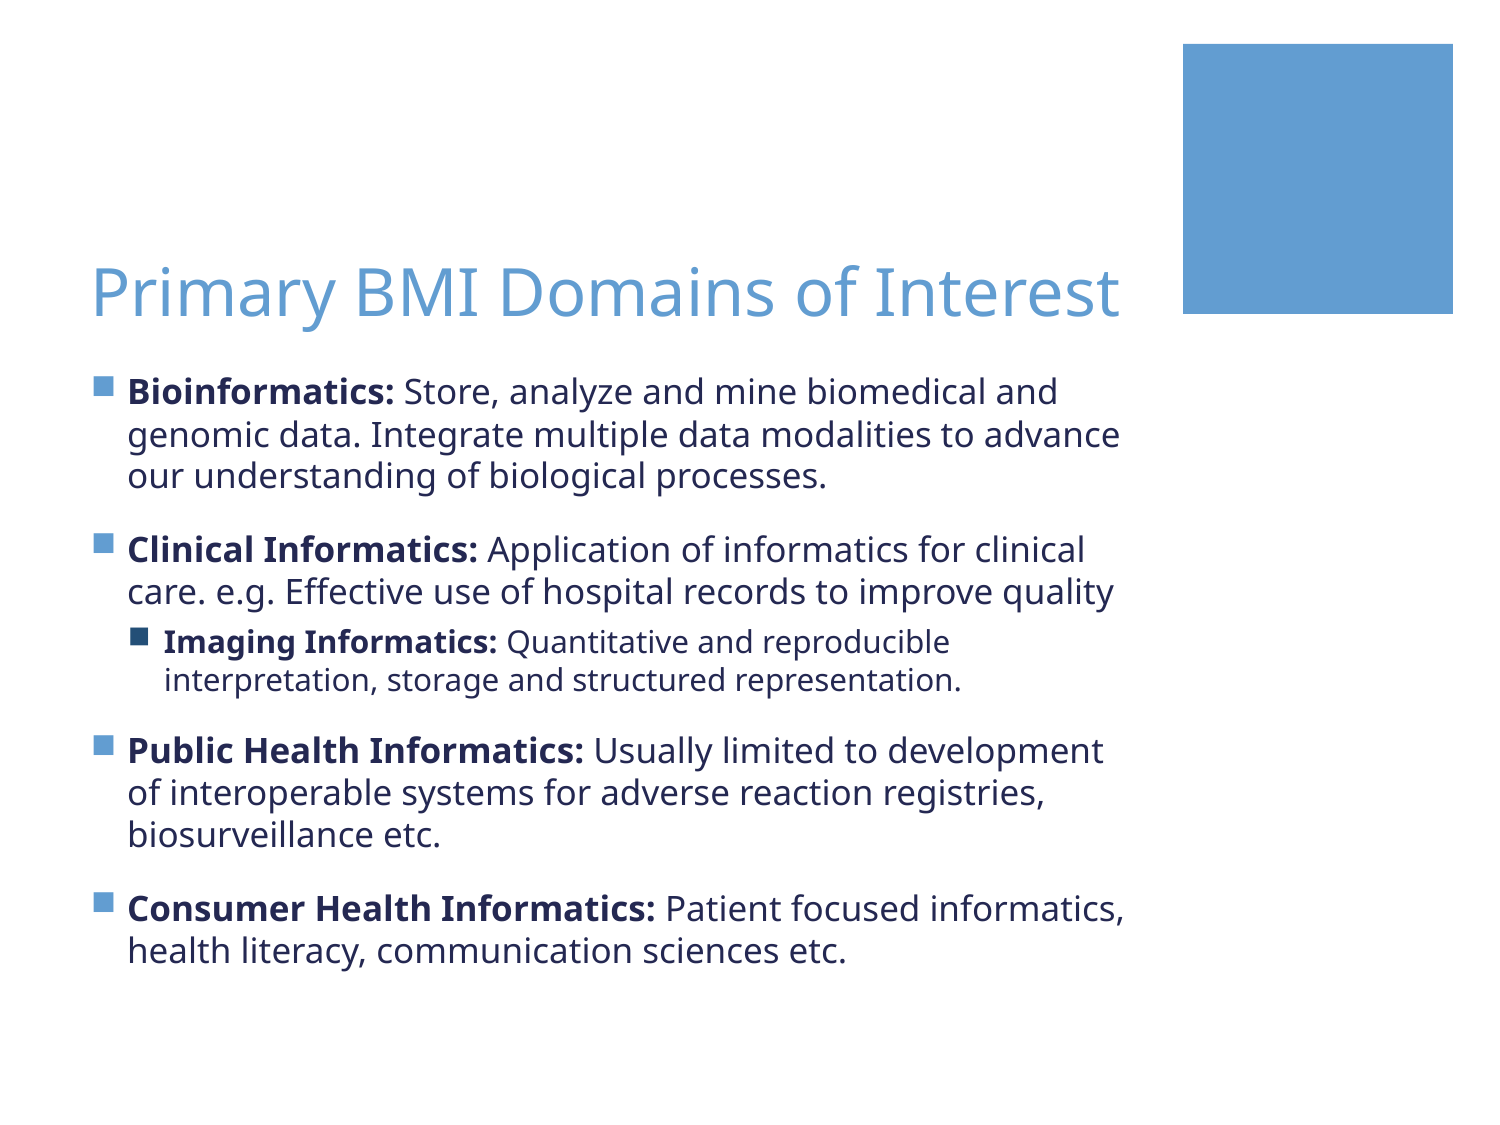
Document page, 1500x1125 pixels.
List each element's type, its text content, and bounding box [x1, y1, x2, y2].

title Primary BMI Domains of Interest [75, 149, 1143, 338]
list Bioinformatics: Store, analyze and mine biomedical and genomic data. Integrate multiple data modalities to advance our understanding of biological processes. Clinical Informatics: Application of informatics for clinical care. e.g. Effective use of hospital records to improve quality Imaging Informatics: Quantitative and reproducible interpretation, storage and structured representation. Public Health Informatics: Usually limited to development of interoperable systems for adverse reaction registries, biosurveillance etc. Consumer Health Informatics: Patient focused informatics, health literacy, communication sciences etc. [75, 362, 1143, 1005]
